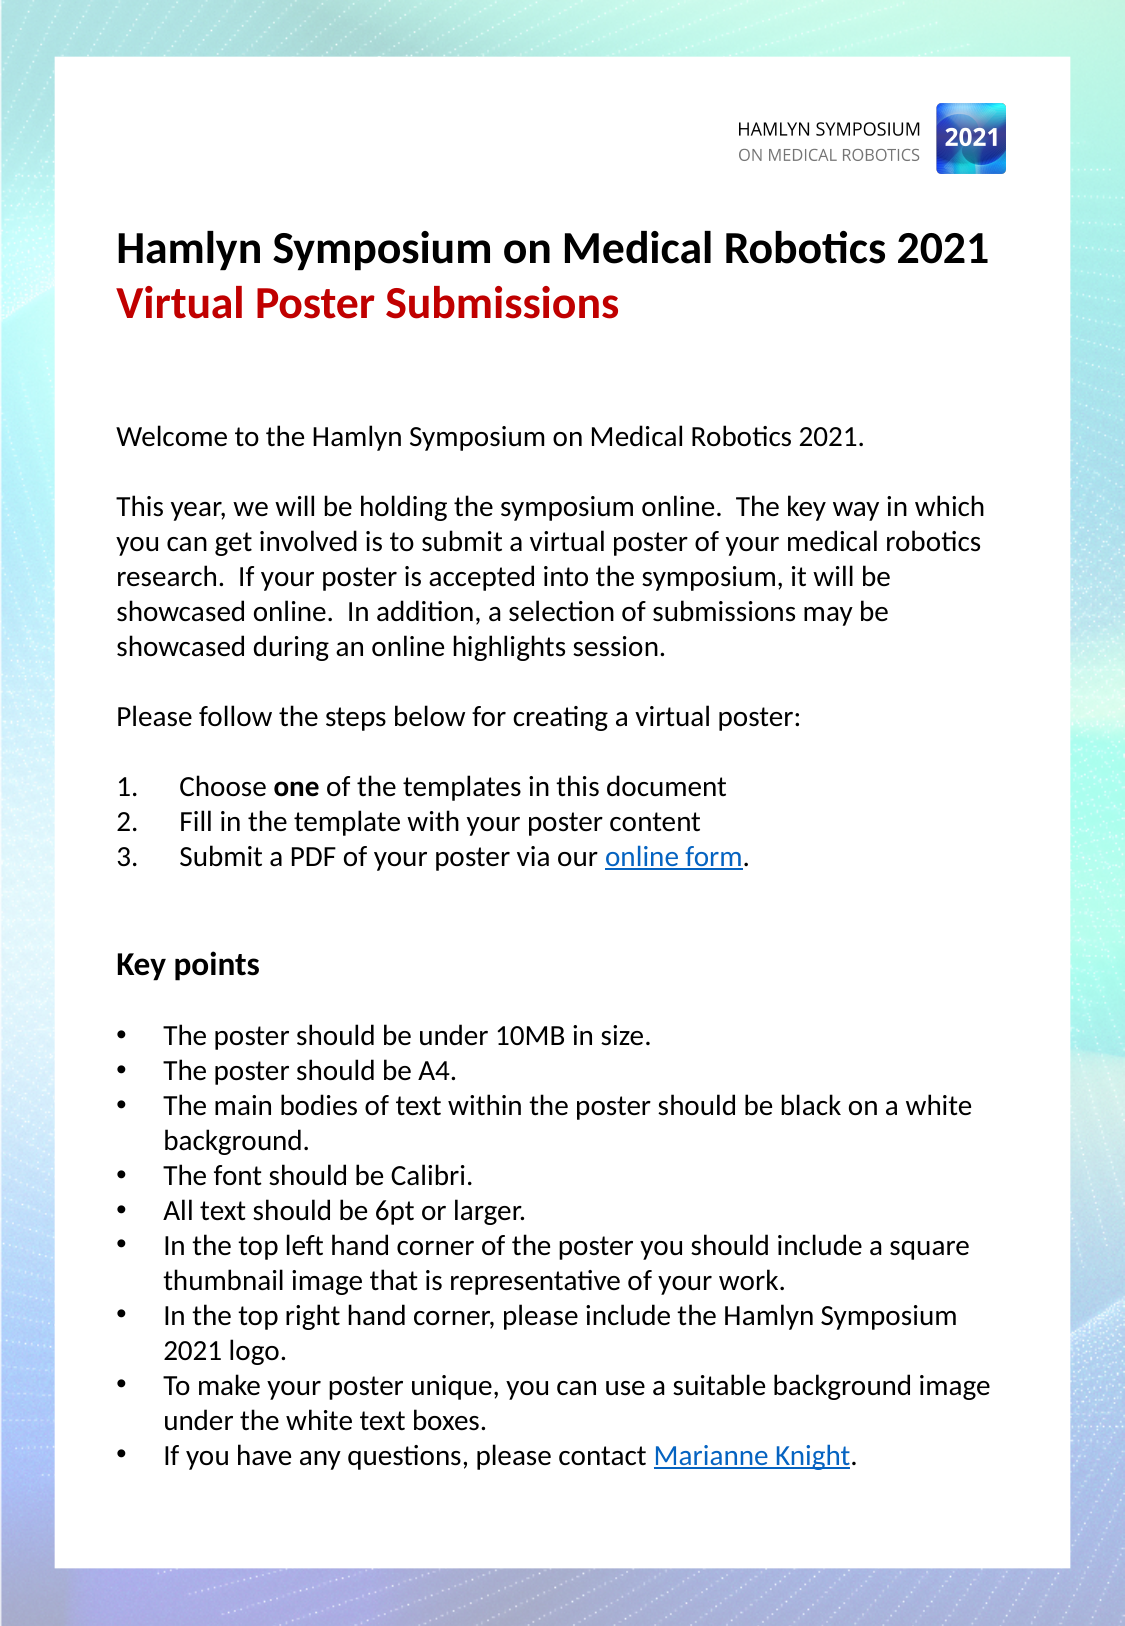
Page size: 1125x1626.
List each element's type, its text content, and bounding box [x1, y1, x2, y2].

text_box [53, 1375, 1071, 1569]
text_box Hamlyn Symposium on Medical Robotics 2021 Virtual Poster Submissions Welcome to the Hamlyn Symposium on Medical Robotics 2021. This year, we will be holding the symposium online. The key way in which you can get involved is to submit a virtual poster of your medical robotics research. If your poster is accepted into the symposium, it will be showcased online. In addition, a selection of submissions may be showcased during an online highlights session. Please follow the steps below for creating a virtual poster: Choose one of the templates in this document Fill in the template with your poster content Submit a PDF of your poster via our online form. Key points The poster should be under 10MB in size. The poster should be A4. The main bodies of text within the poster should be black on a white background. The font should be Calibri. All text should be 6pt or larger. In the top left hand corner of the poster you should include a square thumbnail image that is representative of your work. In the top right hand corner, please include the Hamlyn Symposium 2021 logo. To make your poster unique, you can use a suitable background image under the white text boxes. If you have any questions, please contact Marianne Knight. [101, 1375, 1035, 1479]
picture [0, 249, 1125, 1375]
picture [739, 103, 1006, 174]
text_box [53, 55, 1071, 249]
text_box Hamlyn Symposium on Medical Robotics 2021 Virtual Poster Submissions Welcome to the Hamlyn Symposium on Medical Robotics 2021. This year, we will be holding the symposium online. The key way in which you can get involved is to submit a virtual poster of your medical robotics research. If your poster is accepted into the symposium, it will be showcased online. In addition, a selection of submissions may be showcased during an online highlights session. Please follow the steps below for creating a virtual poster: Choose one of the templates in this document Fill in the template with your poster content Submit a PDF of your poster via our online form. Key points The poster should be under 10MB in size. The poster should be A4. The main bodies of text within the poster should be black on a white background. The font should be Calibri. All text should be 6pt or larger. In the top left hand corner of the poster you should include a square thumbnail image that is representative of your work. In the top right hand corner, please include the Hamlyn Symposium 2021 logo. To make your poster unique, you can use a suitable background image under the white text boxes. If you have any questions, please contact Marianne Knight. [101, 210, 1035, 249]
